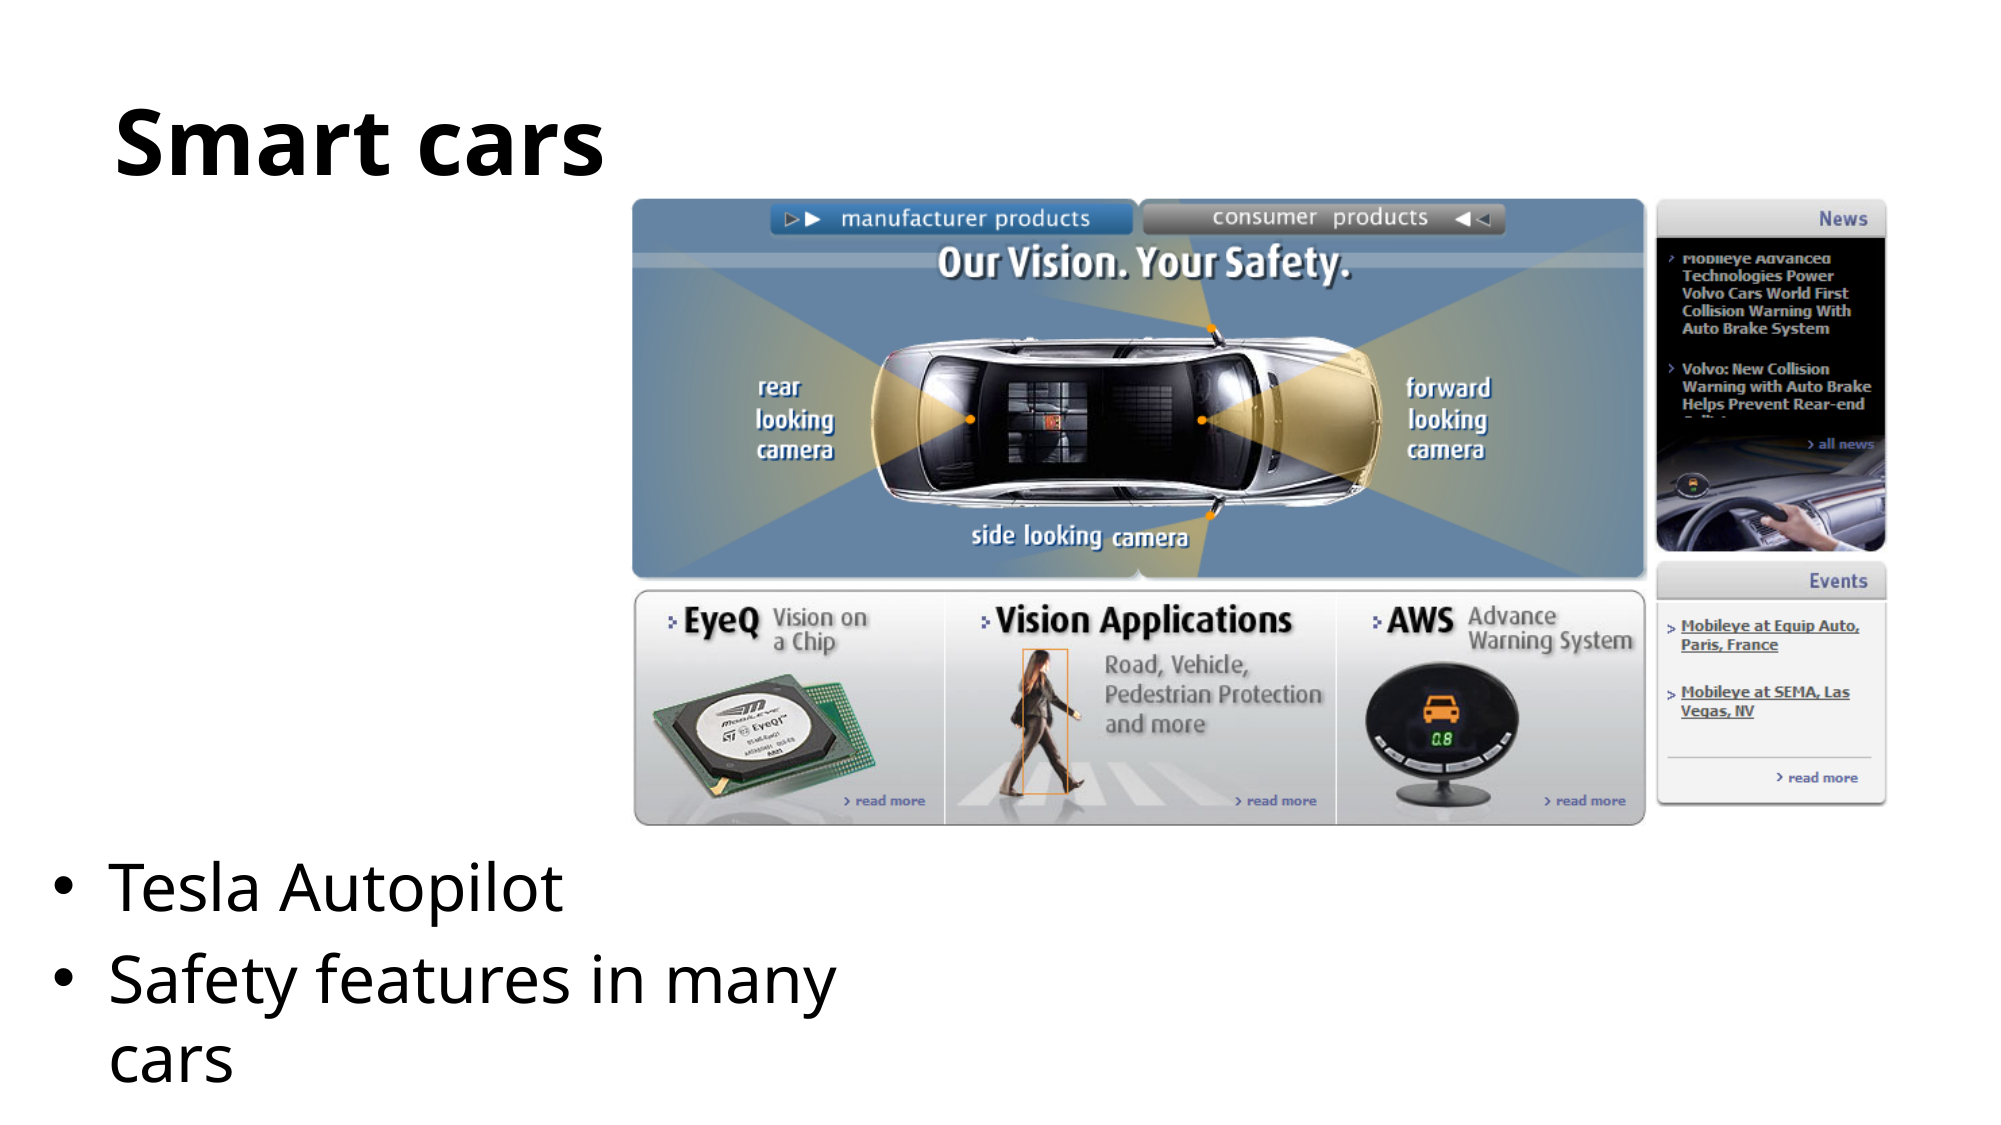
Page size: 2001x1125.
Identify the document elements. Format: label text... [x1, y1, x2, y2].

title Smart cars [99, 45, 1900, 233]
picture [623, 179, 1901, 838]
list Tesla Autopilot Safety features in many cars [37, 837, 913, 1106]
